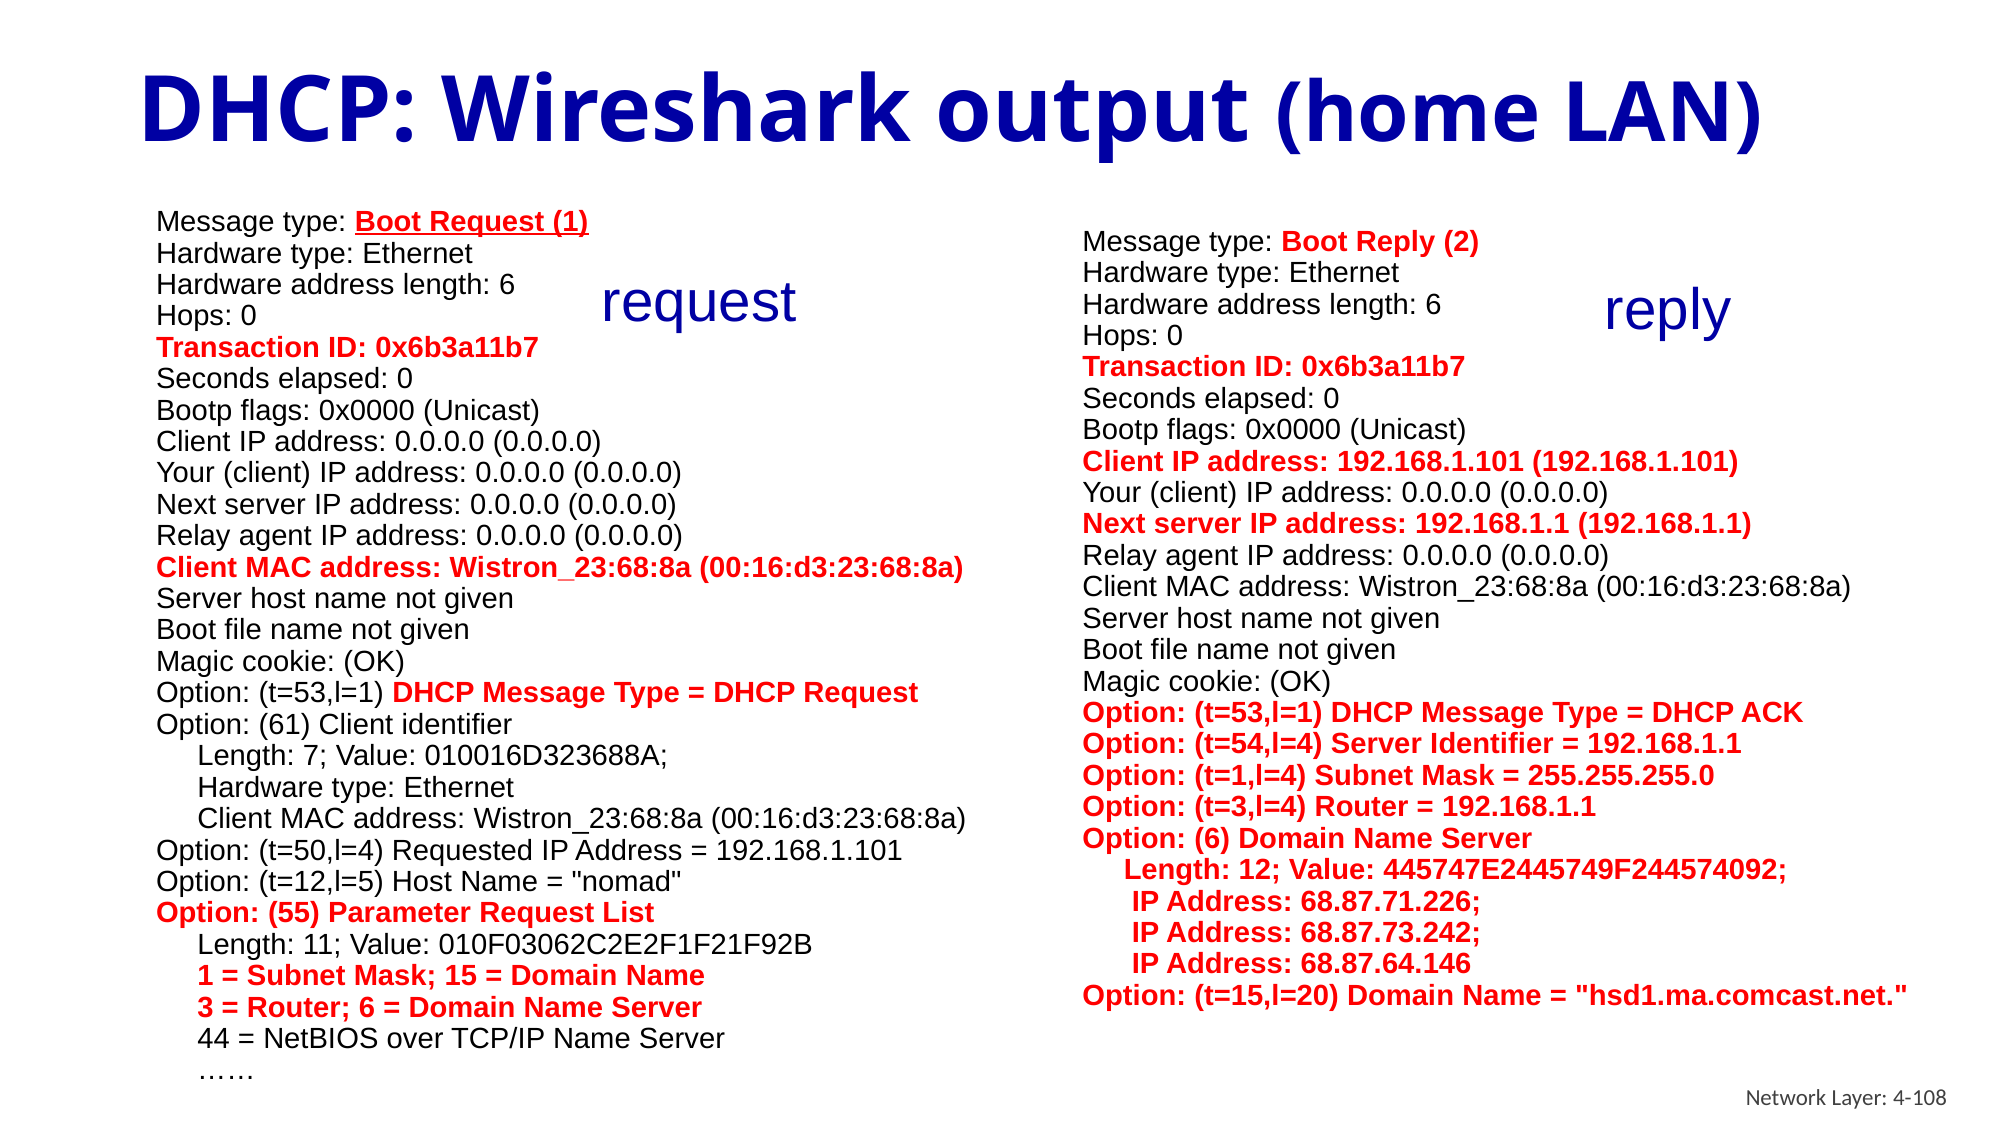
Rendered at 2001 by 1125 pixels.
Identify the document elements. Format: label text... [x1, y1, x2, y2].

text_box reply [1590, 264, 1747, 349]
text_box request [587, 255, 812, 340]
slide_number Network Layer: 4-108 [1512, 1066, 1963, 1125]
text_box Message type: Boot Reply (2) Hardware type: Ethernet Hardware address length: 6 Hops: 0 Transaction ID: 0x6b3a11b7 Seconds elapsed: 0 Bootp flags: 0x0000 (Unicast) Client IP address: 192.168.1.101 (192.168.1.101) Your (client) IP address: 0.0.0.0 (0.0.0.0) Next server IP address: 192.168.1.1 (192.168.1.1) Relay agent IP address: 0.0.0.0 (0.0.0.0) Client MAC address: Wistron_23:68:8a (00:16:d3:23:68:8a) Server host name not given Boot file name not given Magic cookie: (OK) Option: (t=53,l=1) DHCP Message Type = DHCP ACK Option: (t=54,l=4) Server Identifier = 192.168.1.1 Option: (t=1,l=4) Subnet Mask = 255.255.255.0 Option: (t=3,l=4) Router = 192.168.1.1 Option: (6) Domain Name Server Length: 12; Value: 445747E2445749F244574092; IP Address: 68.87.71.226; IP Address: 68.87.73.242; IP Address: 68.87.64.146 Option: (t=15,l=20) Domain Name = "hsd1.ma.comcast.net." [1095, 218, 2000, 1042]
title DHCP: Wireshark output (home LAN) [122, 38, 1848, 186]
text_box Message type: Boot Request (1) Hardware type: Ethernet Hardware address length: 6 Hops: 0 Transaction ID: 0x6b3a11b7 Seconds elapsed: 0 Bootp flags: 0x0000 (Unicast) Client IP address: 0.0.0.0 (0.0.0.0) Your (client) IP address: 0.0.0.0 (0.0.0.0) Next server IP address: 0.0.0.0 (0.0.0.0) Relay agent IP address: 0.0.0.0 (0.0.0.0) Client MAC address: Wistron_23:68:8a (00:16:d3:23:68:8a) Server host name not given Boot file name not given Magic cookie: (OK) Option: (t=53,l=1) DHCP Message Type = DHCP Request Option: (61) Client identifier Length: 7; Value: 010016D323688A; Hardware type: Ethernet Client MAC address: Wistron_23:68:8a (00:16:d3:23:68:8a) Option: (t=50,l=4) Requested IP Address = 192.168.1.101 Option: (t=12,l=5) Host Name = "nomad" Option: (55) Parameter Request List Length: 11; Value: 010F03062C2E2F1F21F92B 1 = Subnet Mask; 15 = Domain Name 3 = Router; 6 = Domain Name Server 44 = NetBIOS over TCP/IP Name Server …… [141, 199, 1095, 1094]
